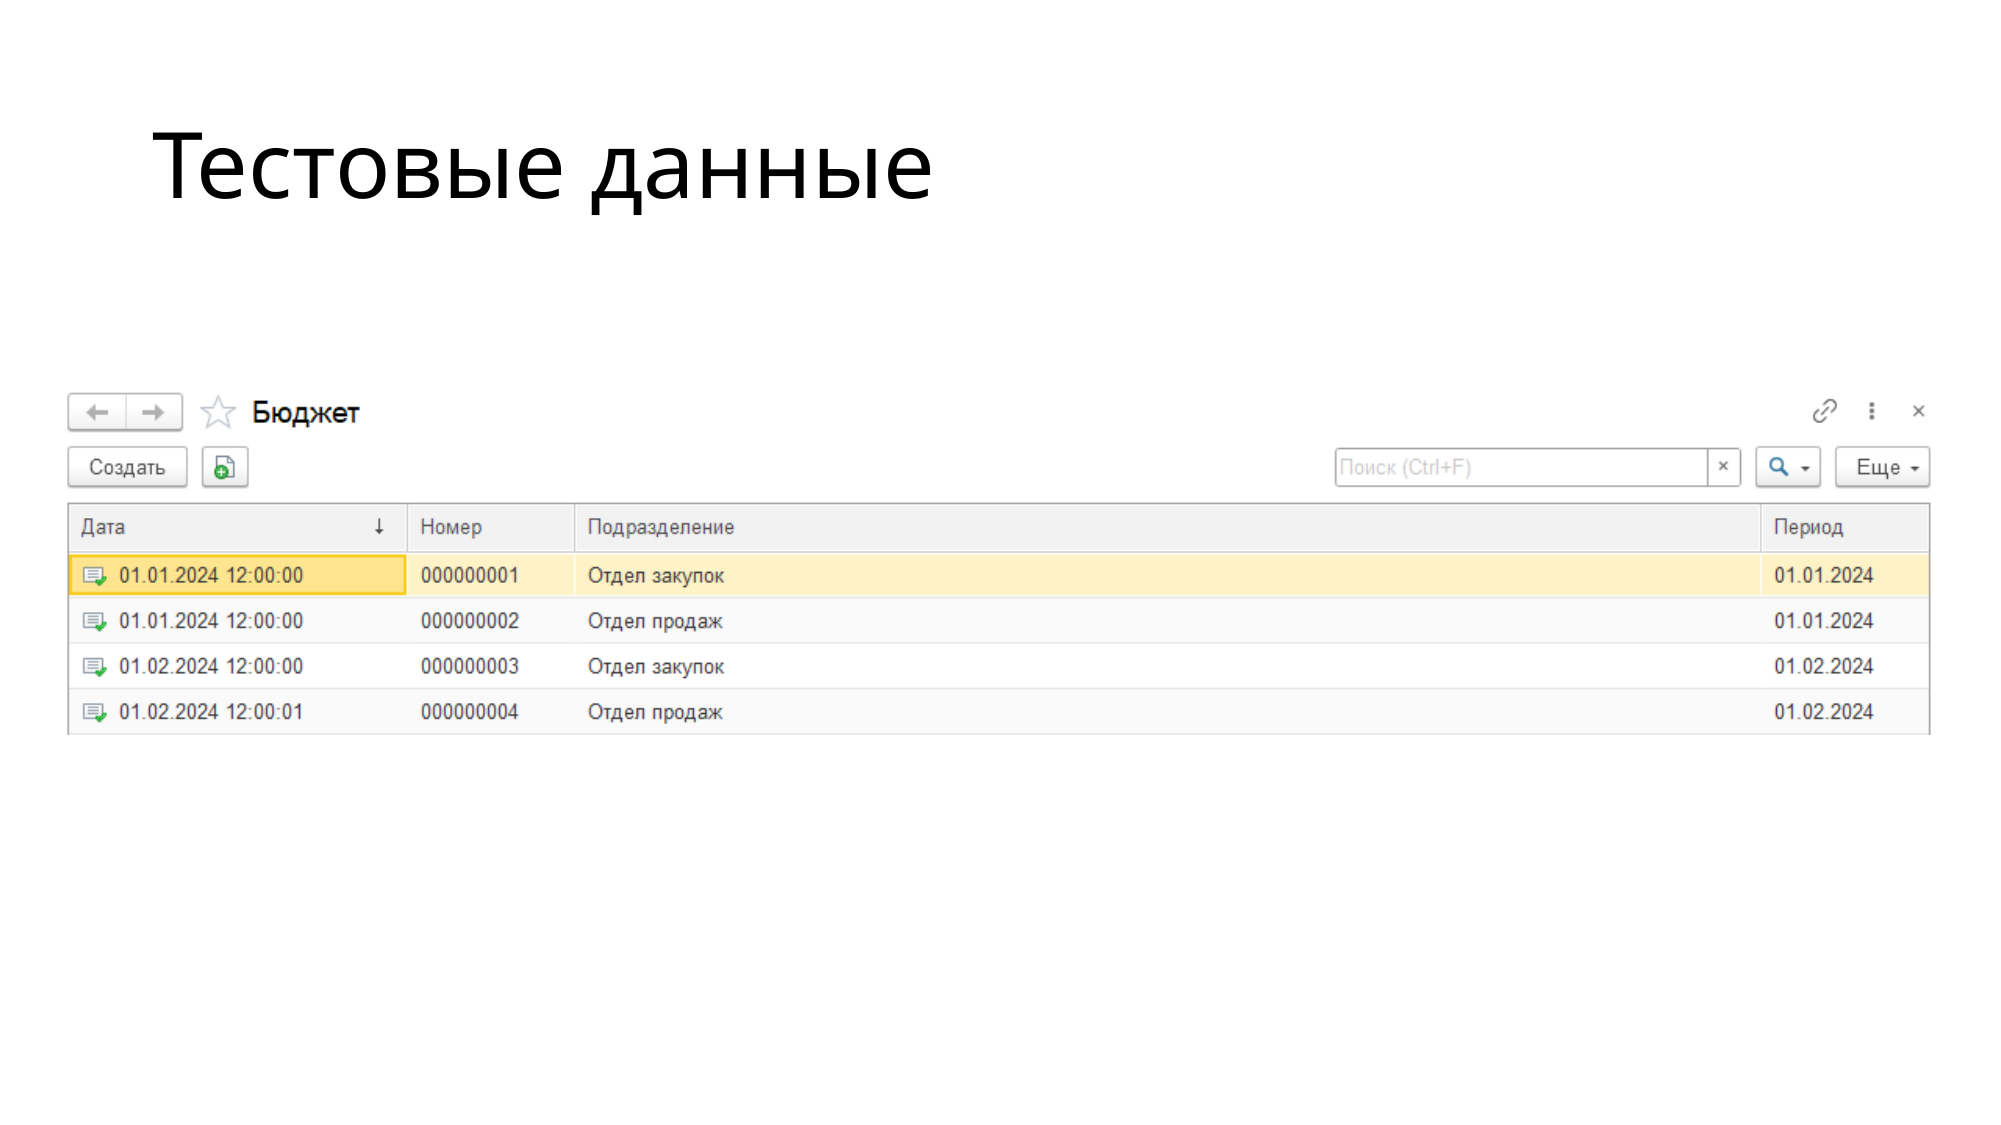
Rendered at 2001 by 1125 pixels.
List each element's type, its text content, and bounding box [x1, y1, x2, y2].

title Тестовые данные [137, 59, 1863, 278]
picture [63, 390, 1937, 735]
